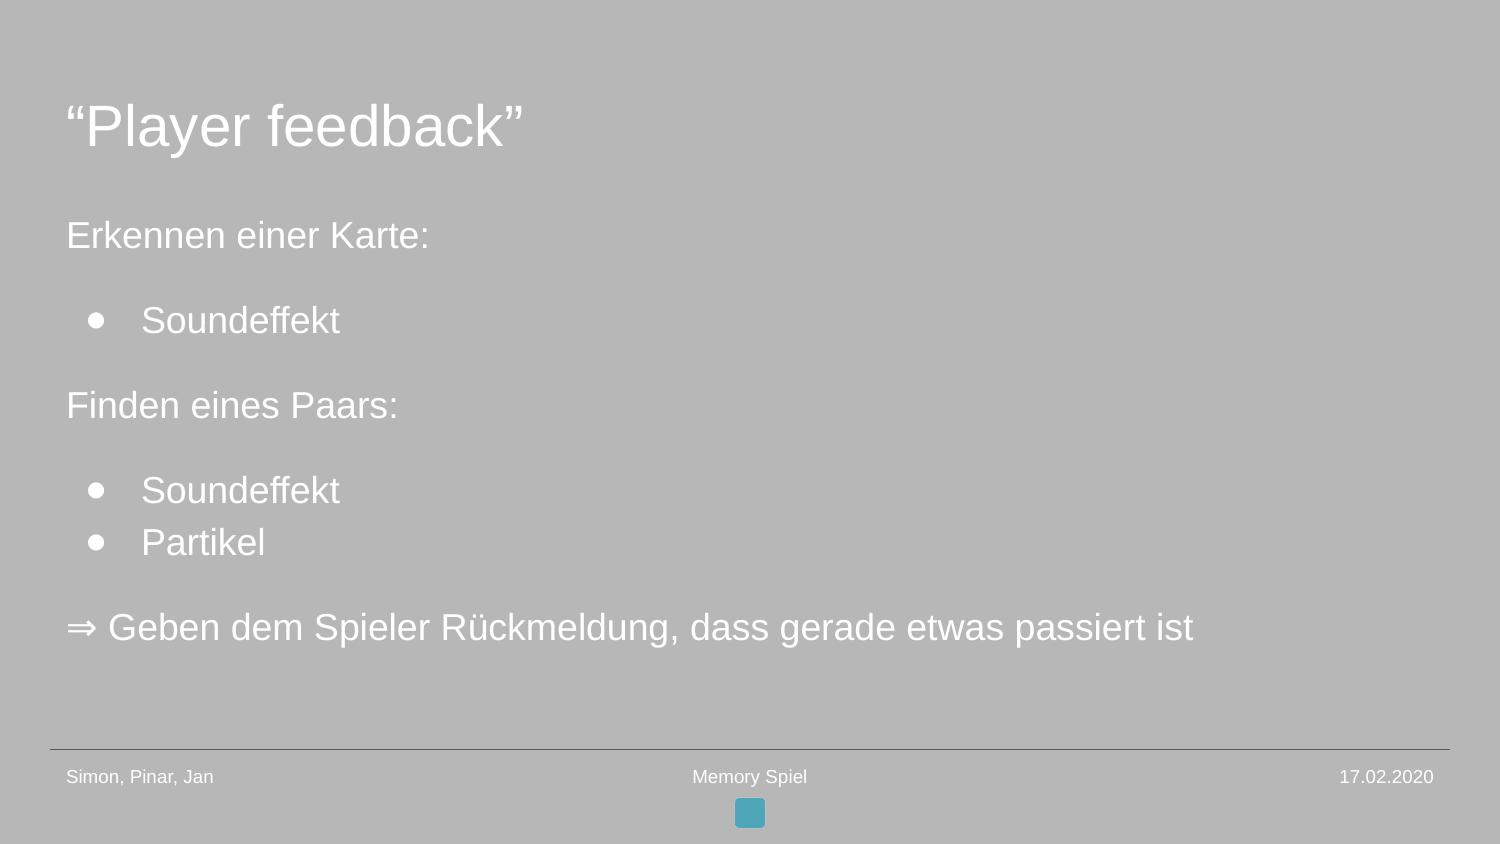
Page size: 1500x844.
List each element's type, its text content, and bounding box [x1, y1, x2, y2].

title “Player feedback” [51, 72, 1449, 167]
picture [733, 796, 767, 830]
list Erkennen einer Karte: Soundeffekt Finden eines Paars: Soundeffekt Partikel ⇒ Geben dem Spieler Rückmeldung, dass gerade etwas passiert ist [51, 189, 1449, 750]
